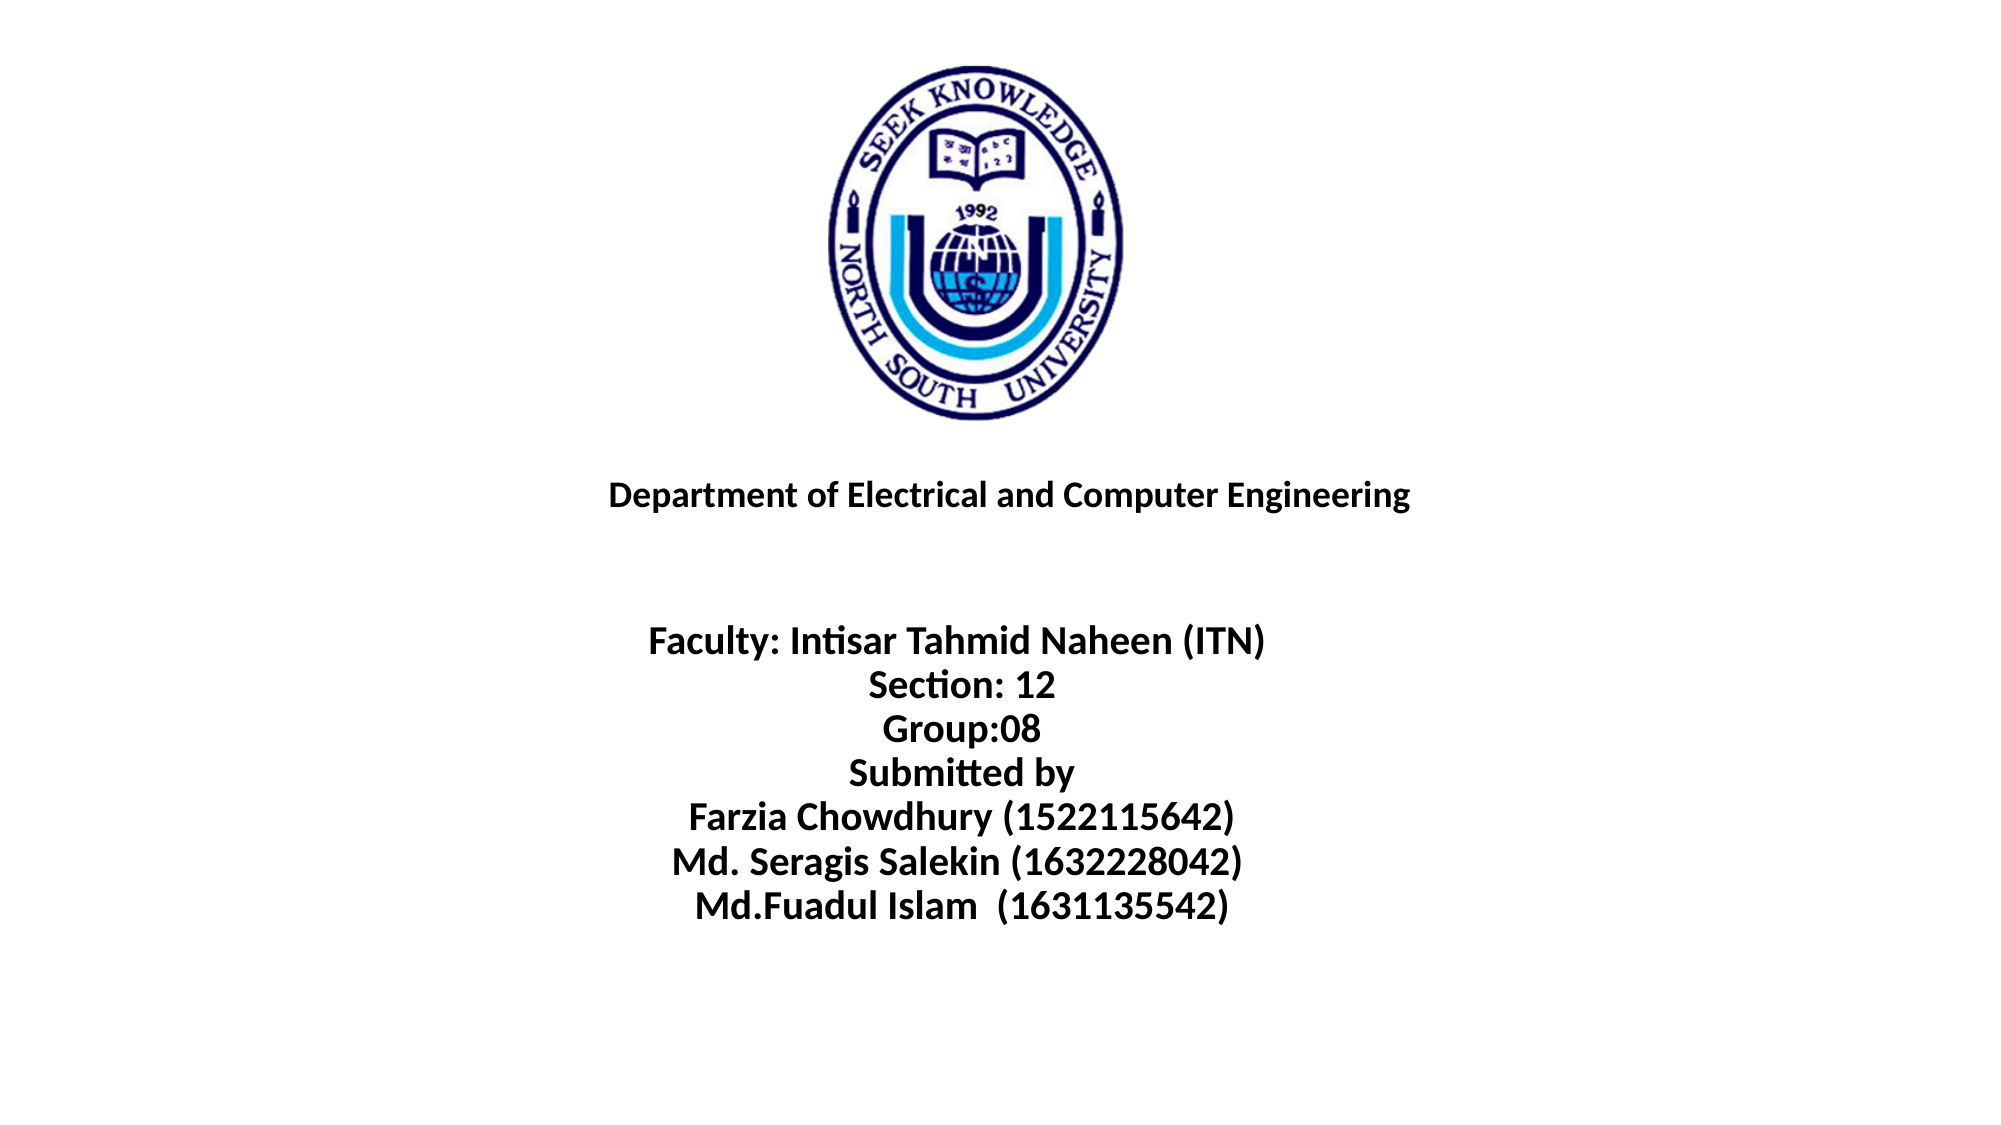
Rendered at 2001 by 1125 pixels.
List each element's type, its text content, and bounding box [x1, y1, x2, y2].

text_box Department of Electrical and Computer Engineering [593, 463, 1427, 568]
picture [828, 65, 1124, 421]
subtitle Faculty: Intisar Tahmid Naheen (ITN) Section: 12 Group:08 Submitted by Farzia Chowdhury (1522115642) Md. Seragis Salekin (1632228042) Md.Fuadul Islam (1631135542) [174, 611, 1750, 989]
